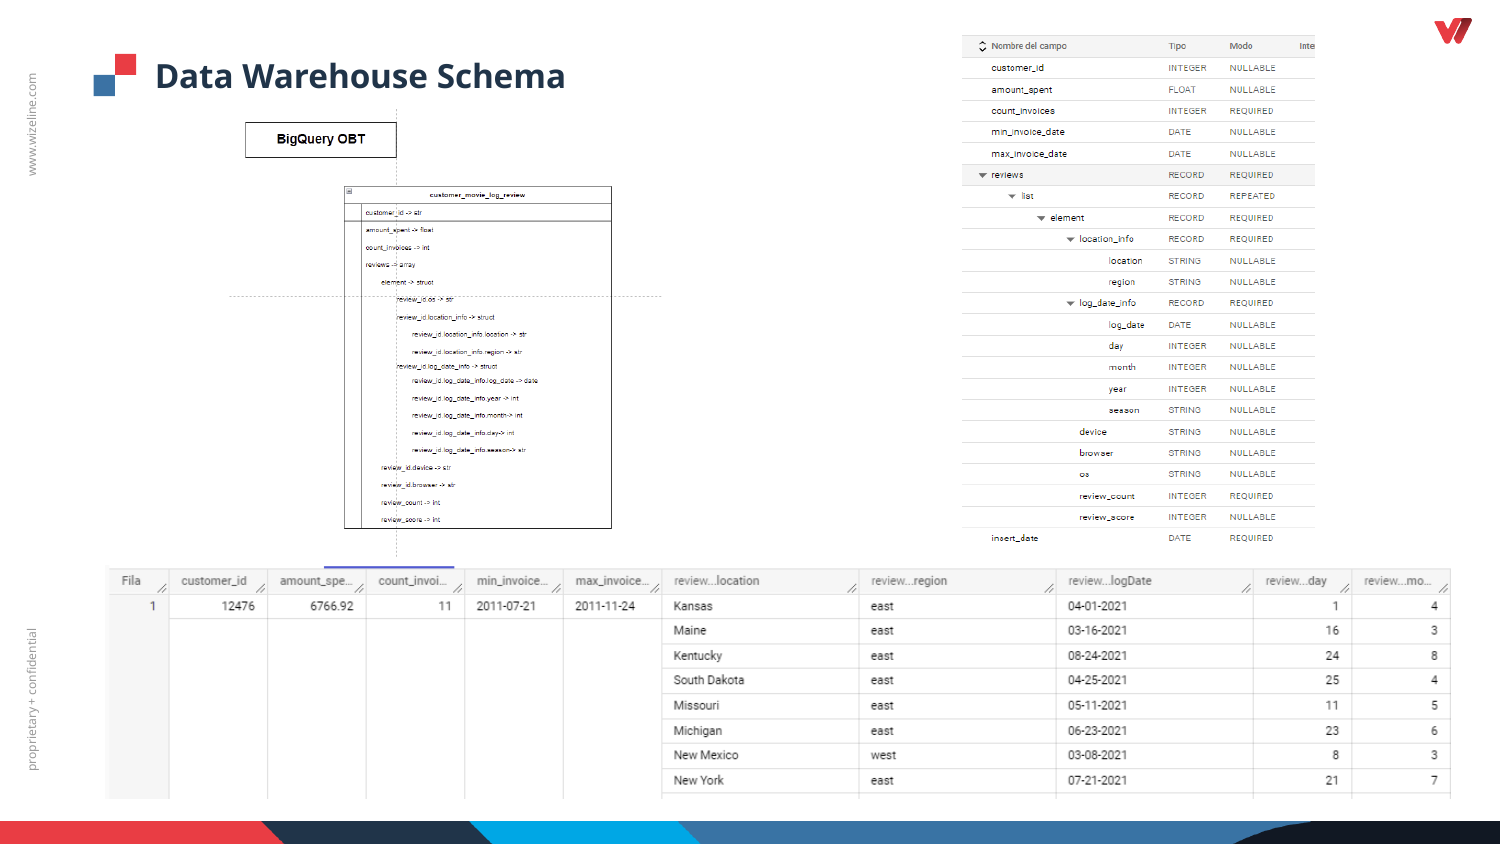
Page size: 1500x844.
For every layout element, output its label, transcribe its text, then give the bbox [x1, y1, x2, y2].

picture [105, 564, 1452, 799]
picture [227, 108, 662, 557]
title Data Warehouse Schema [139, 40, 953, 110]
picture [1434, 18, 1472, 44]
picture [0, 821, 489, 844]
picture [680, 821, 1500, 844]
picture [958, 33, 1315, 549]
